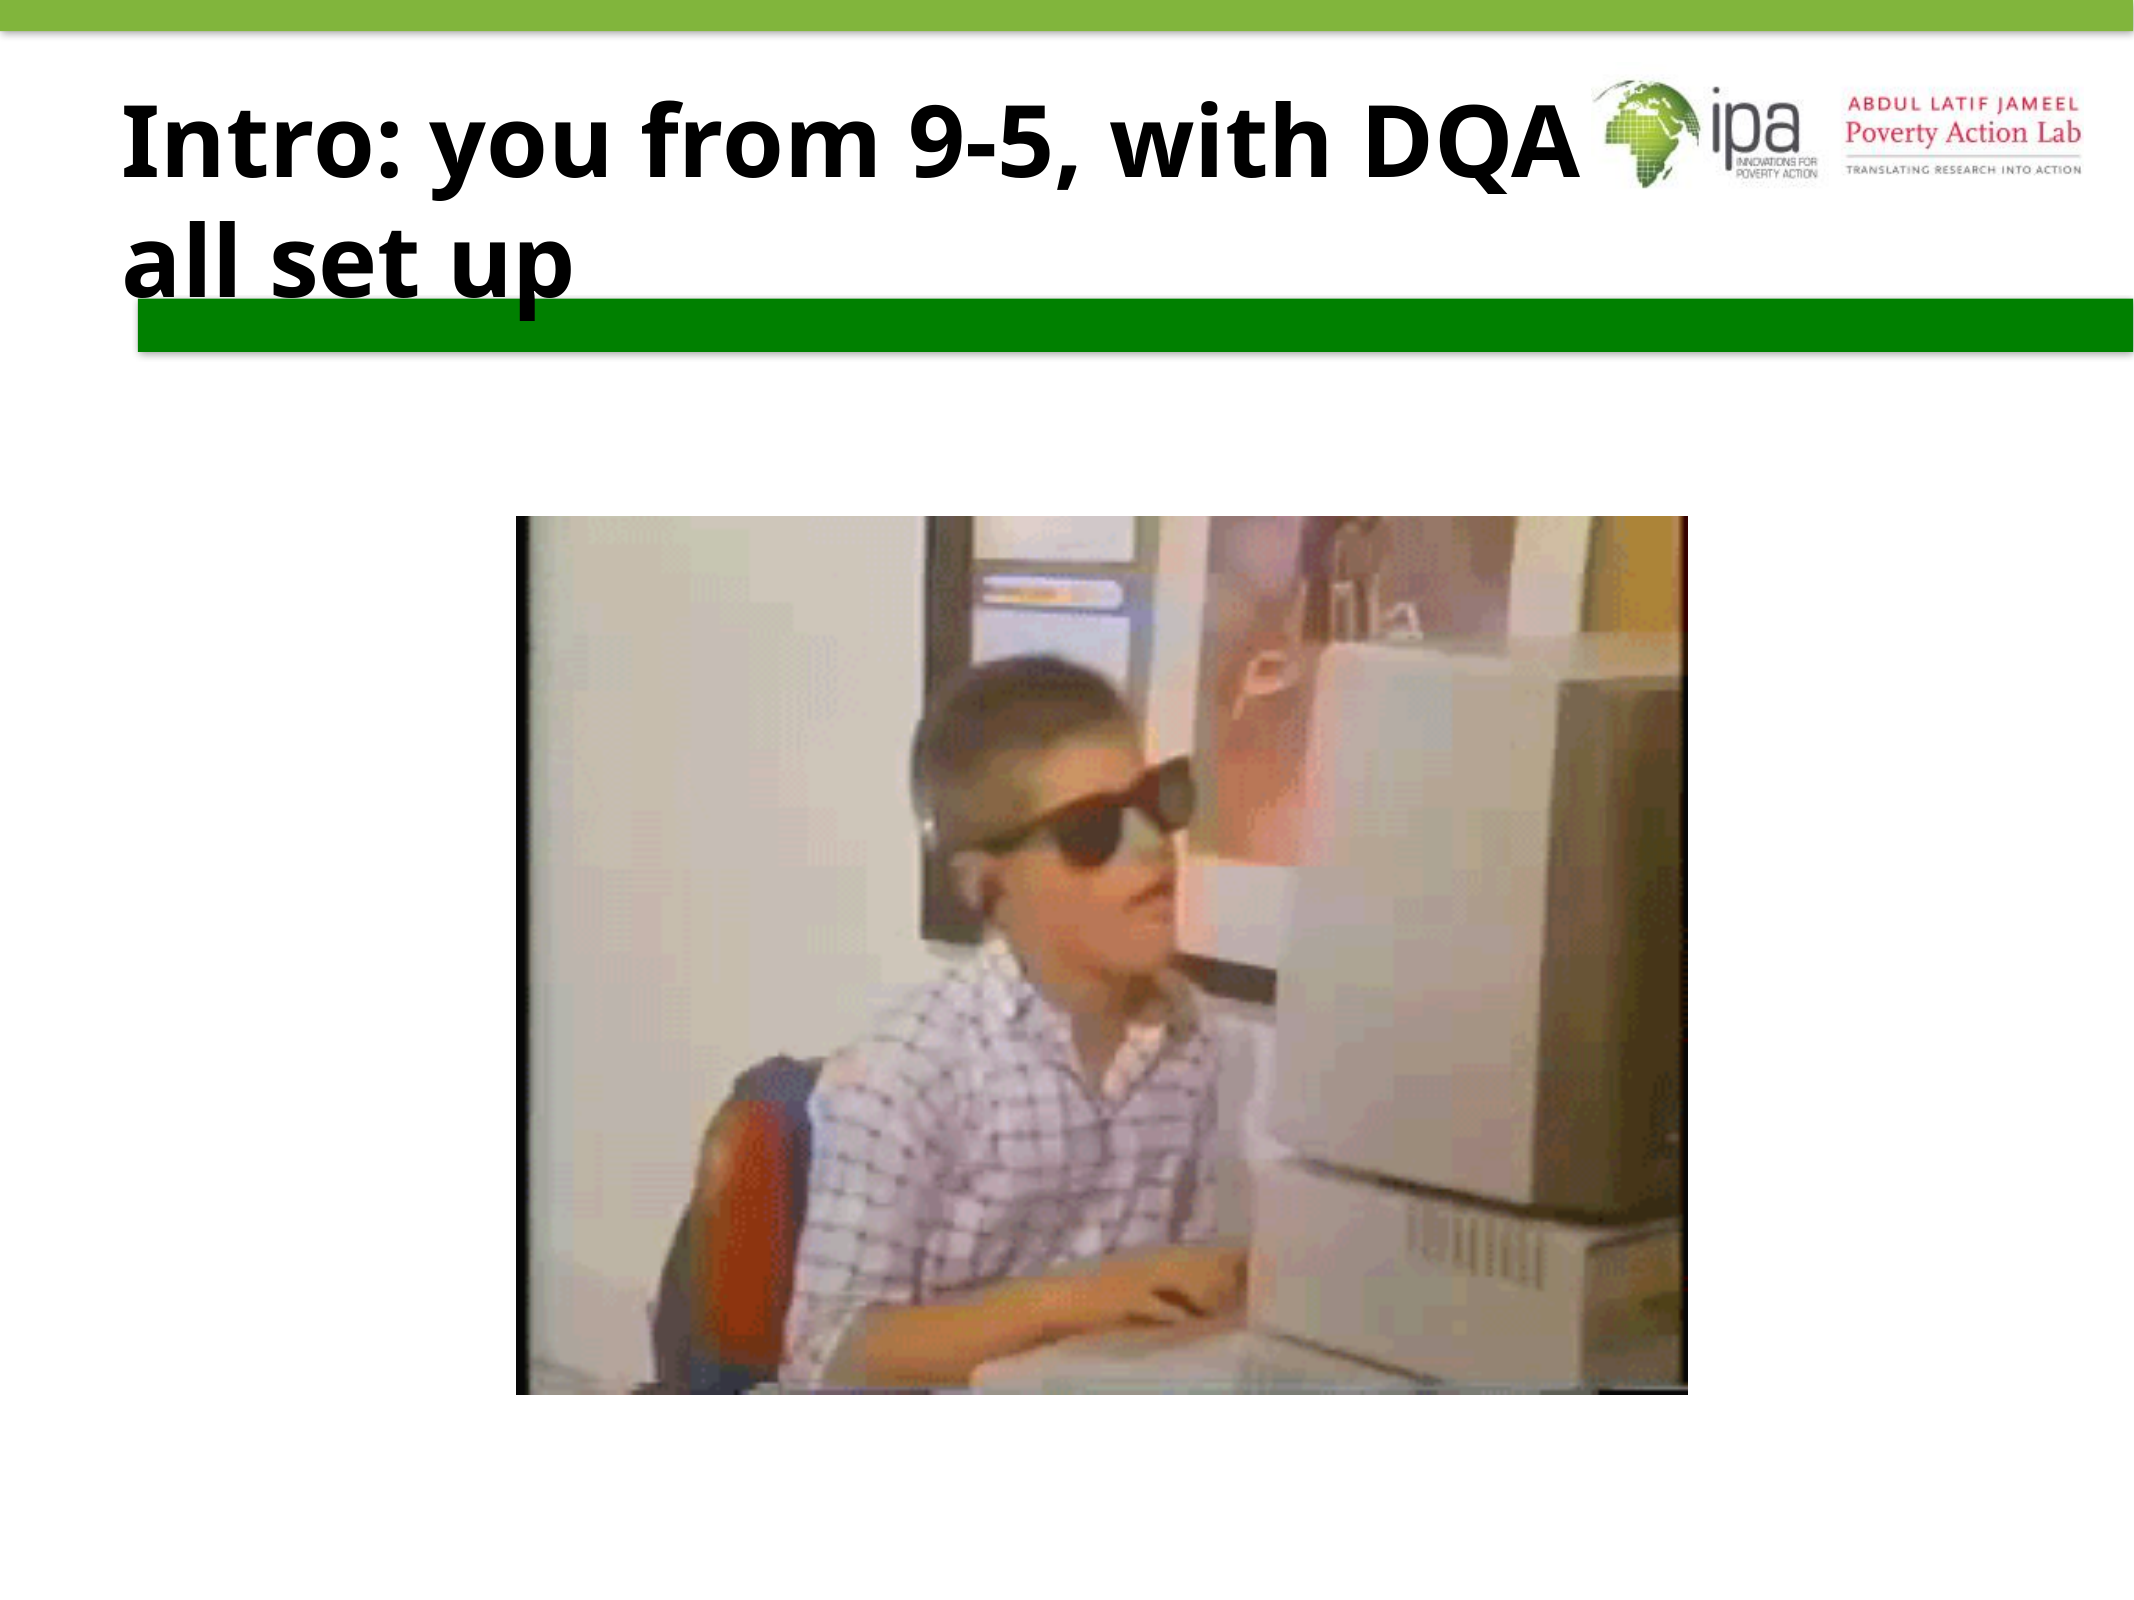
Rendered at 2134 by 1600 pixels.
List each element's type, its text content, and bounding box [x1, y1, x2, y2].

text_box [515, 515, 1690, 1396]
picture [1591, 62, 2084, 193]
title Intro: you from 9-5, with DQA all set up [106, 64, 1692, 331]
